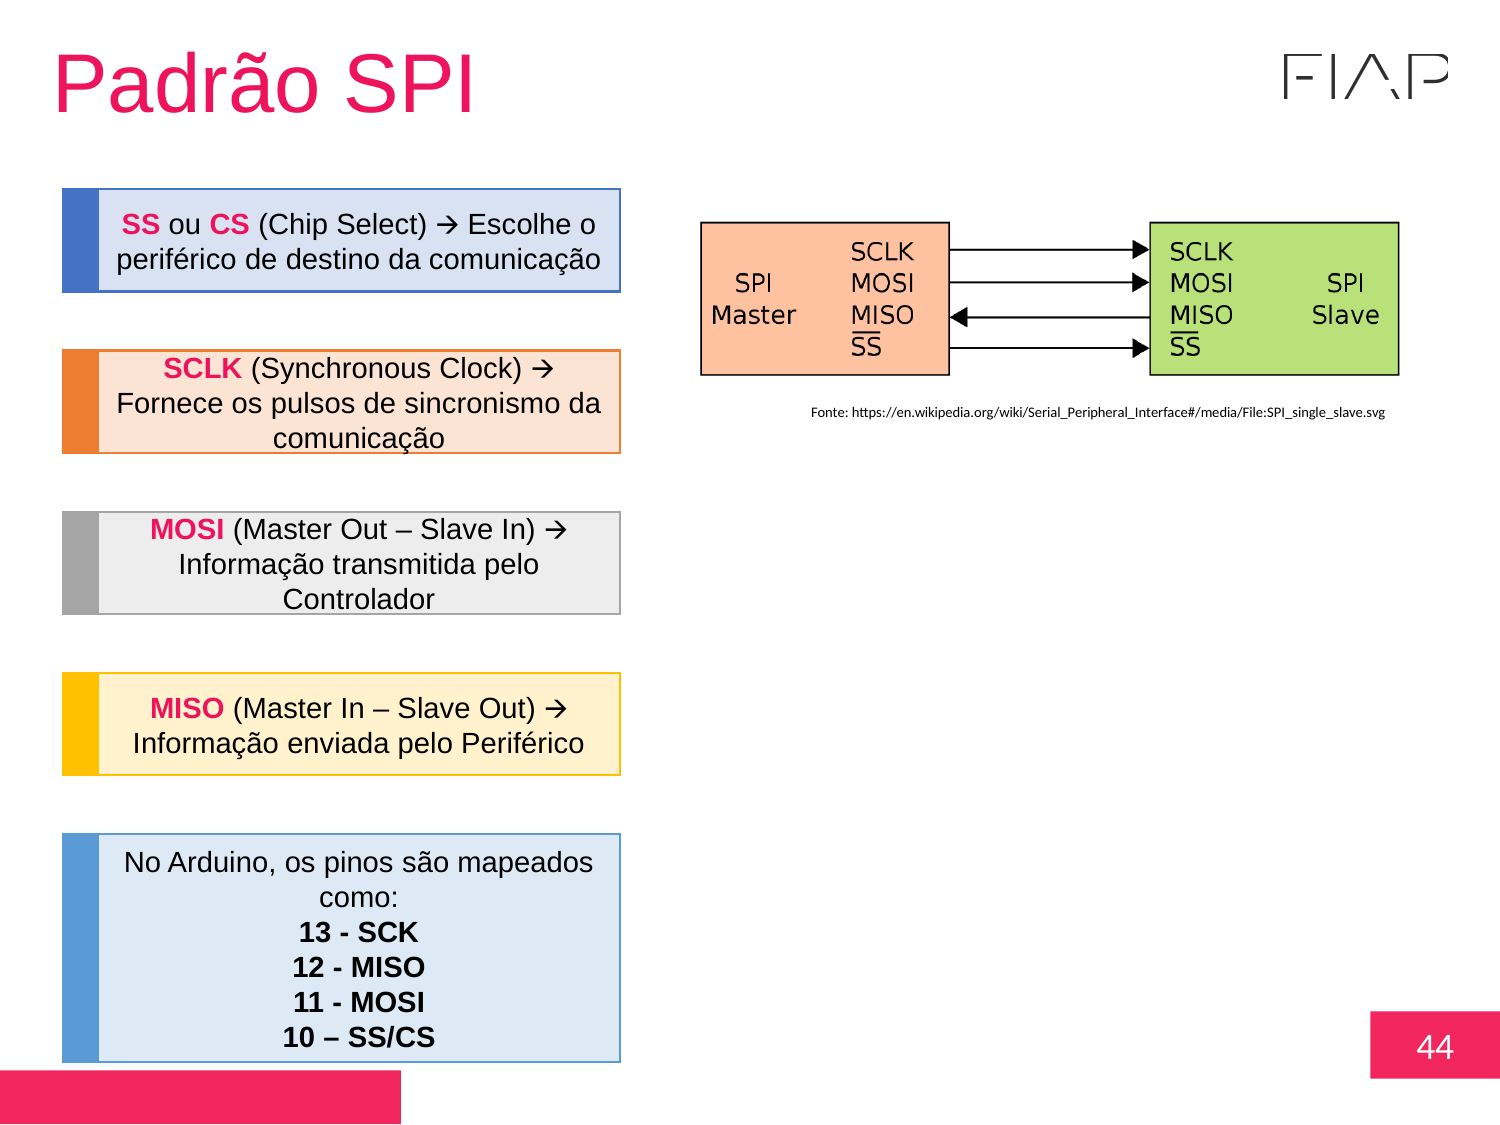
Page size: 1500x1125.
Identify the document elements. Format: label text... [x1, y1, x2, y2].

picture [655, 182, 1456, 433]
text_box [63, 833, 621, 1063]
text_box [63, 511, 621, 615]
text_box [63, 189, 621, 292]
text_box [63, 672, 621, 776]
text_box Padrão SPI [37, 21, 1306, 137]
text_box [63, 350, 621, 453]
picture [1306, 54, 1448, 99]
